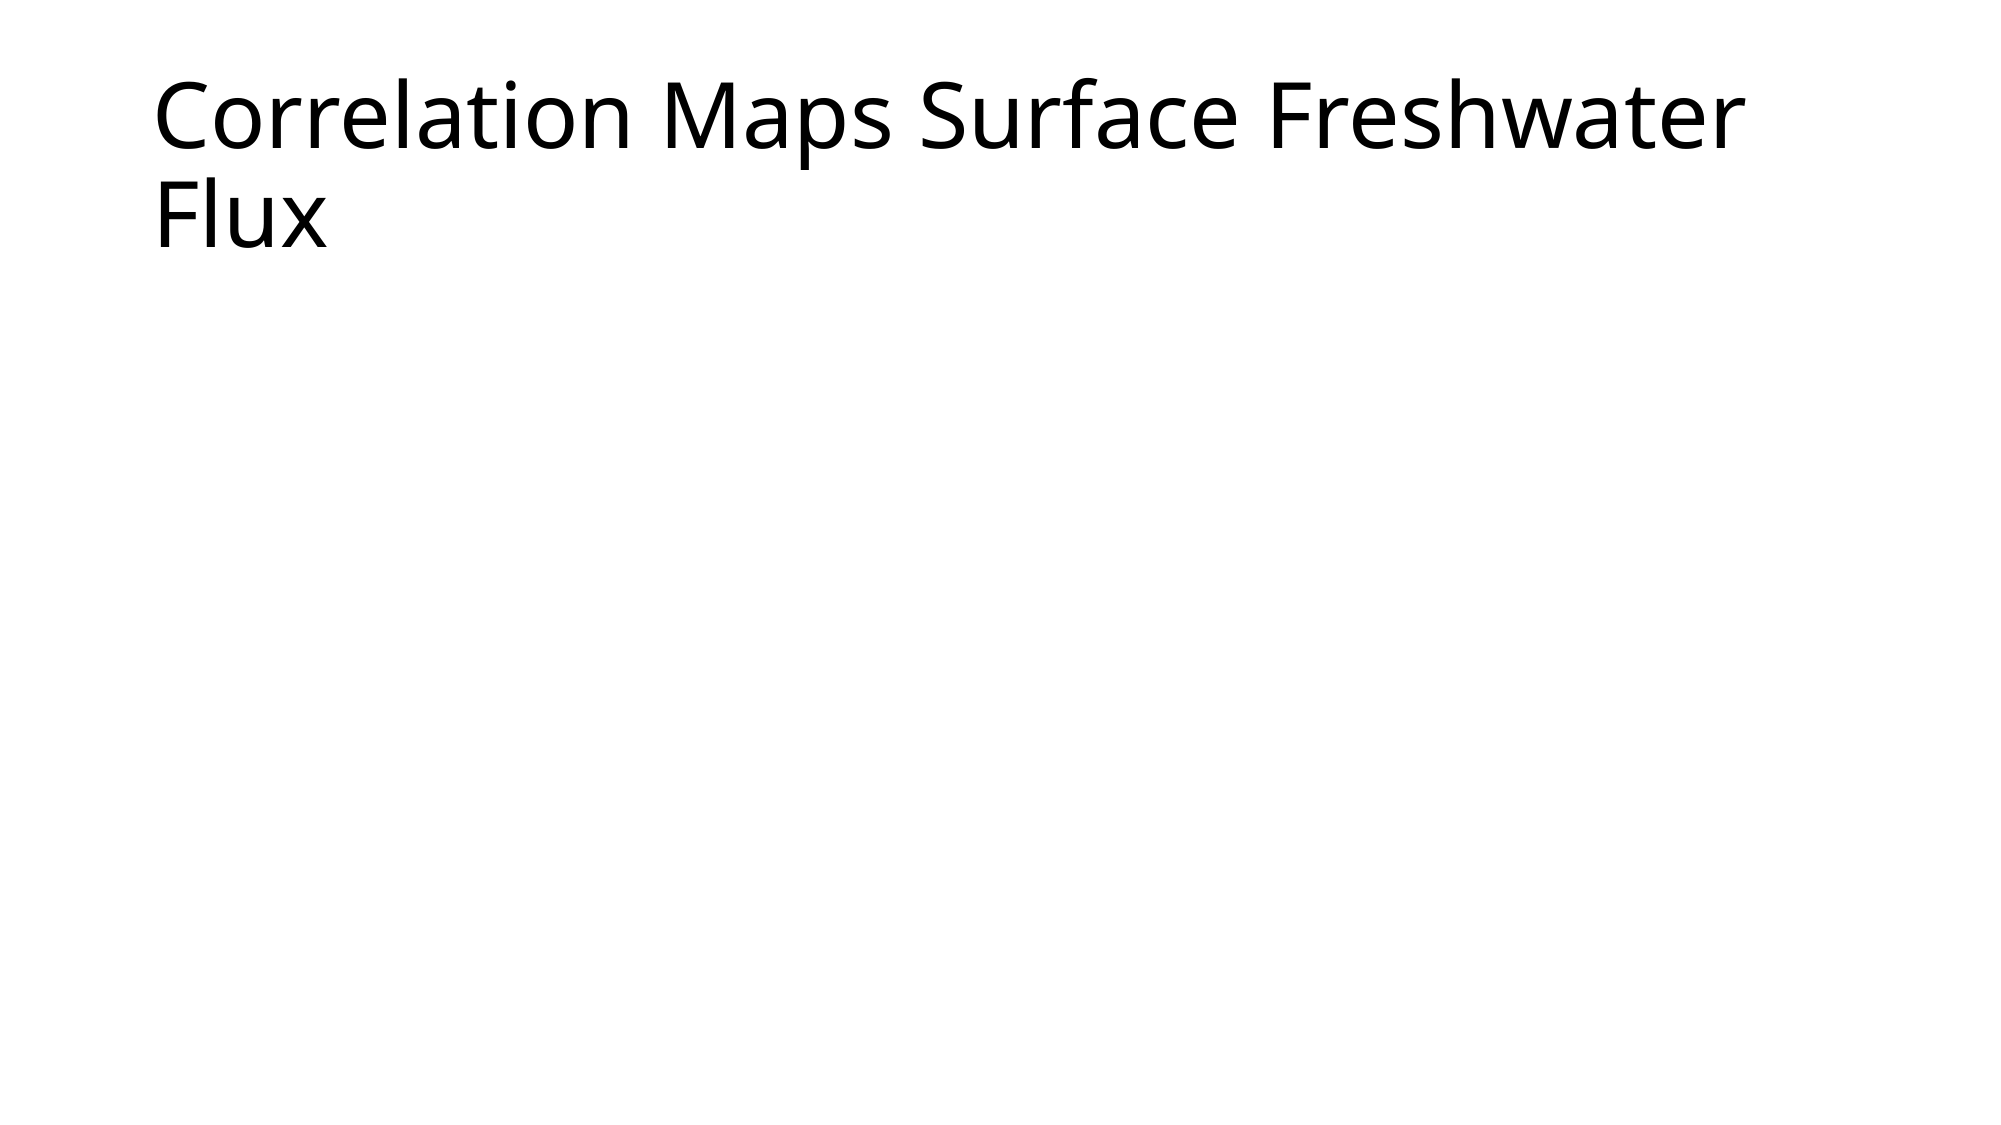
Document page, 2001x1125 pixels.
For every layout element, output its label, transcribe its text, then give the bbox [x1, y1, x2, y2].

title Correlation Maps Surface Freshwater Flux [137, 59, 1863, 278]
